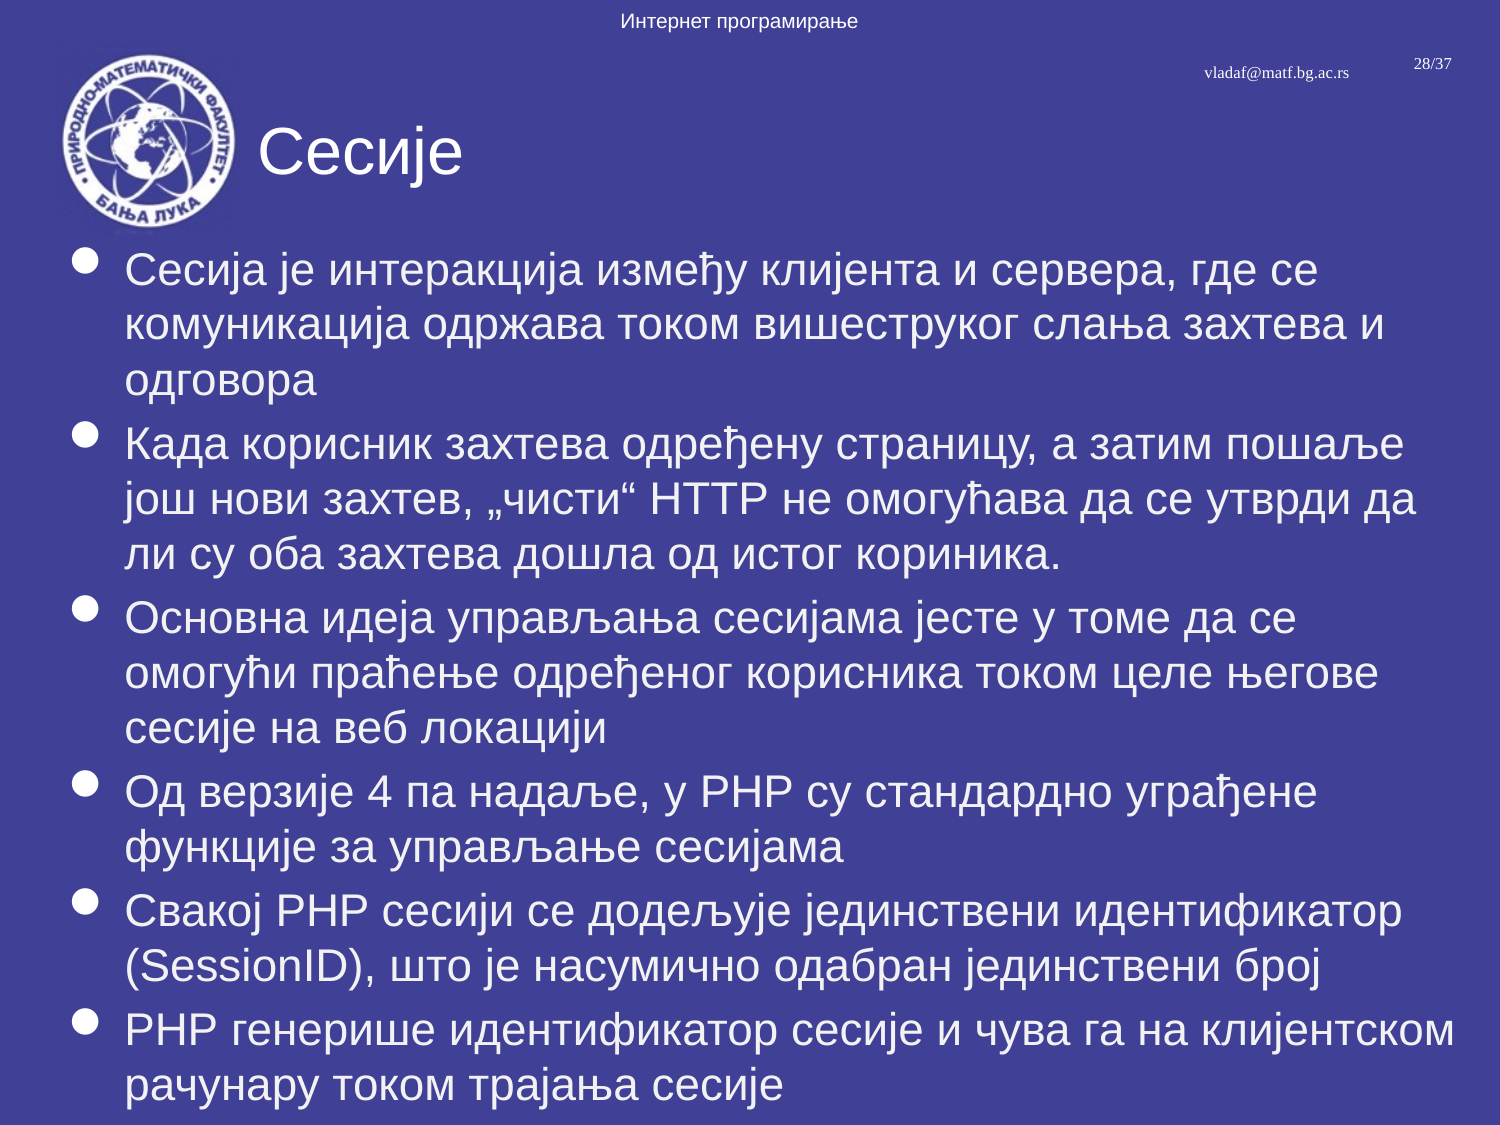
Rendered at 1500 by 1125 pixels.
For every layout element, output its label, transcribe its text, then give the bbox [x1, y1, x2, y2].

title Сесије [242, 54, 1388, 231]
list Сесија је интеракција између клијента и сервера, где се комуникација одржава током вишеструког слања захтева и одговора Када корисник захтева одређену страницу, а затим пошаље још нови захтев, „чисти“ HTTP не омогућава да се утврди да ли су оба захтева дошла од истог кориника. Основна идеја управљања сесијама јесте у томе да се омогући праћење одређеног корисника током целе његове сесије на веб локацији Од верзије 4 па надаље, у PHP су стандардно уграђене функције за управљање сесијама Свакој PHP сесији се додељује јединствени идентификатор (SessionID), што је насумично одабран јединствени број PHP генерише идентификатор сесије и чува га на клијентском рачунару током трајања сесије [53, 231, 1483, 588]
picture [55, 42, 243, 231]
